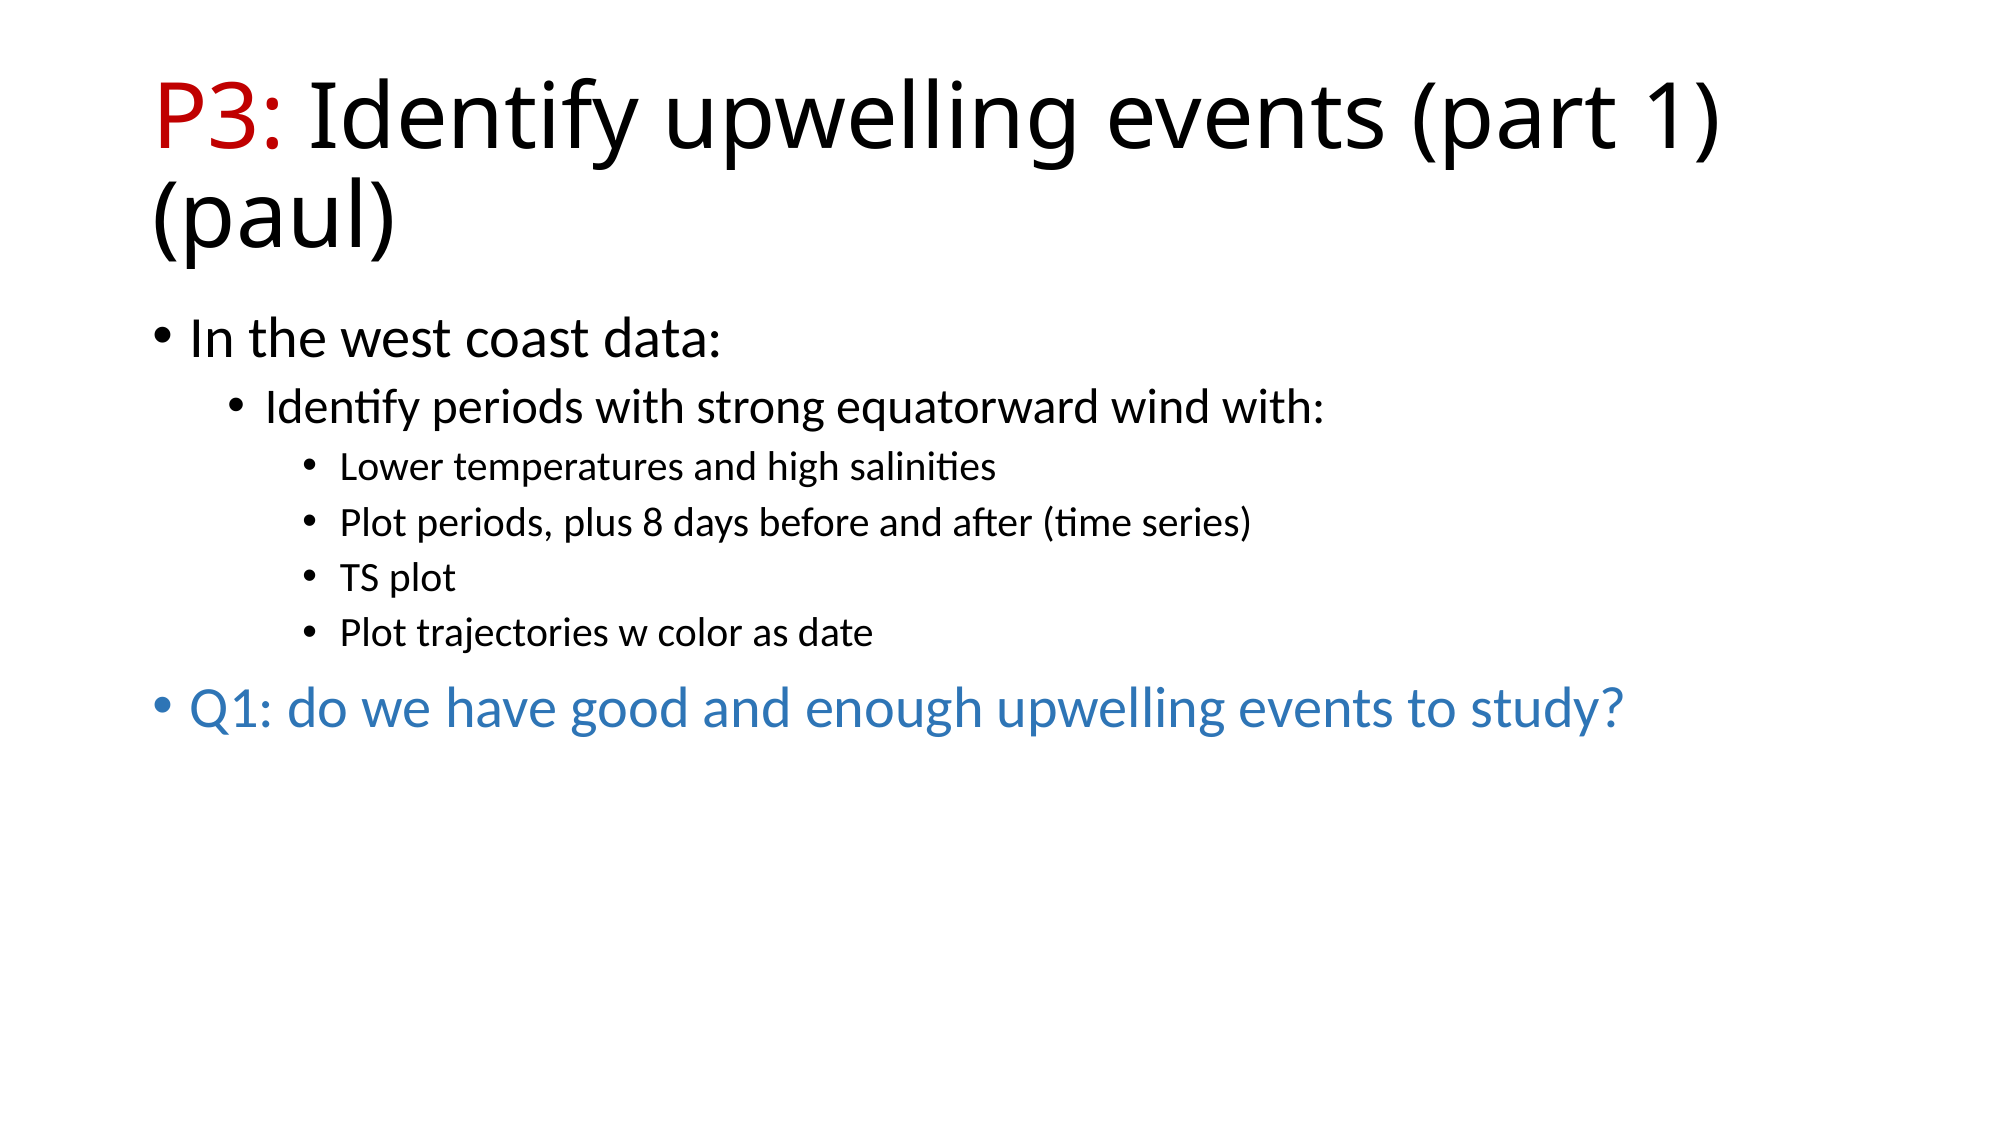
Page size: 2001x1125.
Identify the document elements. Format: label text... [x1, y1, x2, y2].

list In the west coast data: Identify periods with strong equatorward wind with: Lower temperatures and high salinities Plot periods, plus 8 days before and after (time series) TS plot Plot trajectories w color as date Q1: do we have good and enough upwelling events to study? [137, 299, 1863, 1014]
title P3: Identify upwelling events (part 1) (paul) [137, 59, 1863, 278]
